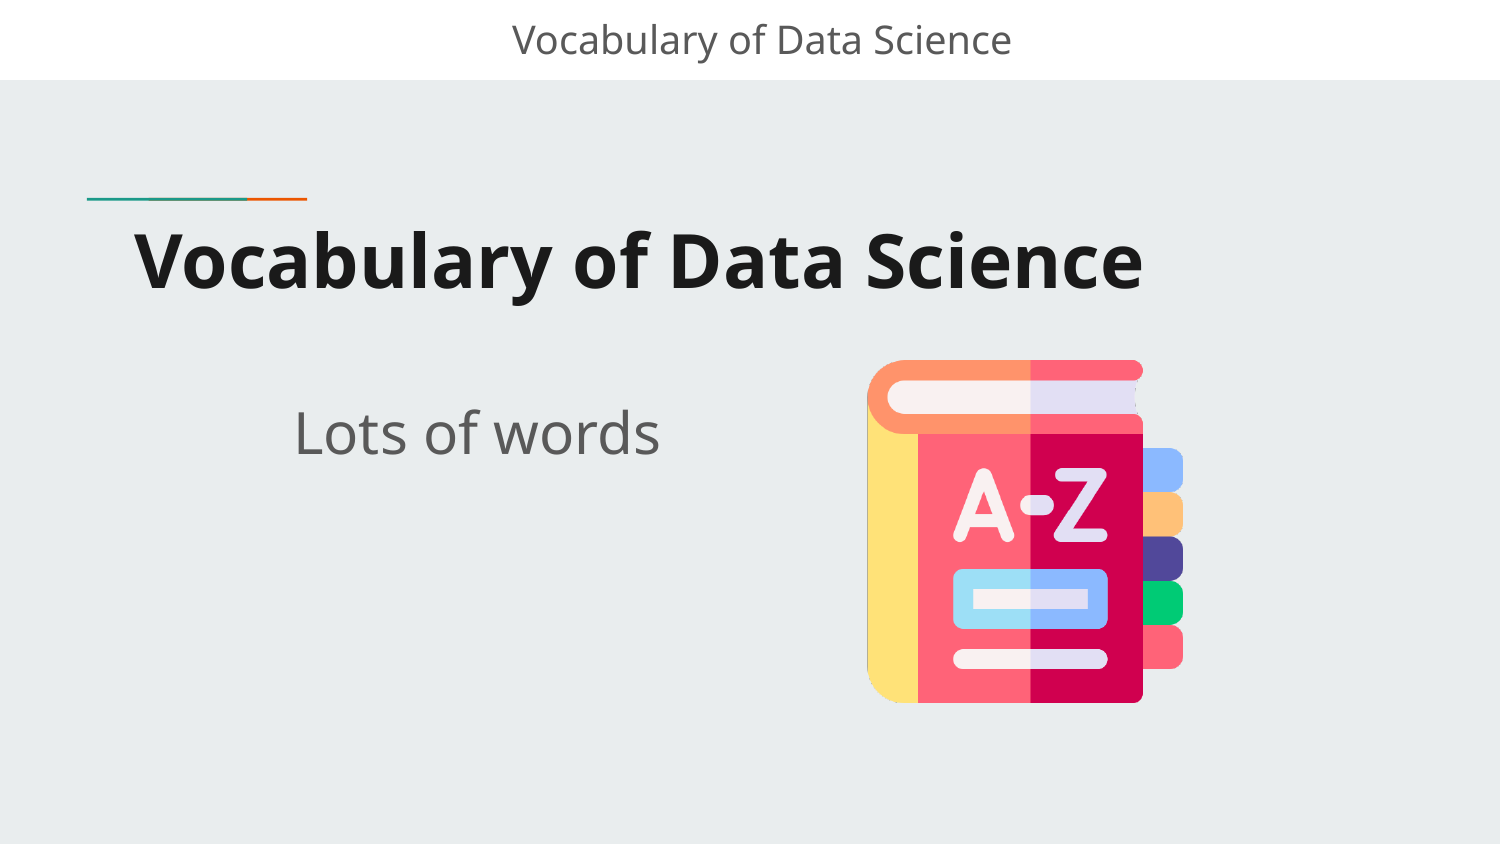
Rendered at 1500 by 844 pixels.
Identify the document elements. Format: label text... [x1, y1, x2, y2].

title Vocabulary of Data Science [119, 198, 1381, 415]
subtitle Vocabulary of Data Science [253, 0, 1272, 81]
text_box Lots of words [278, 381, 792, 568]
picture [853, 360, 1197, 704]
